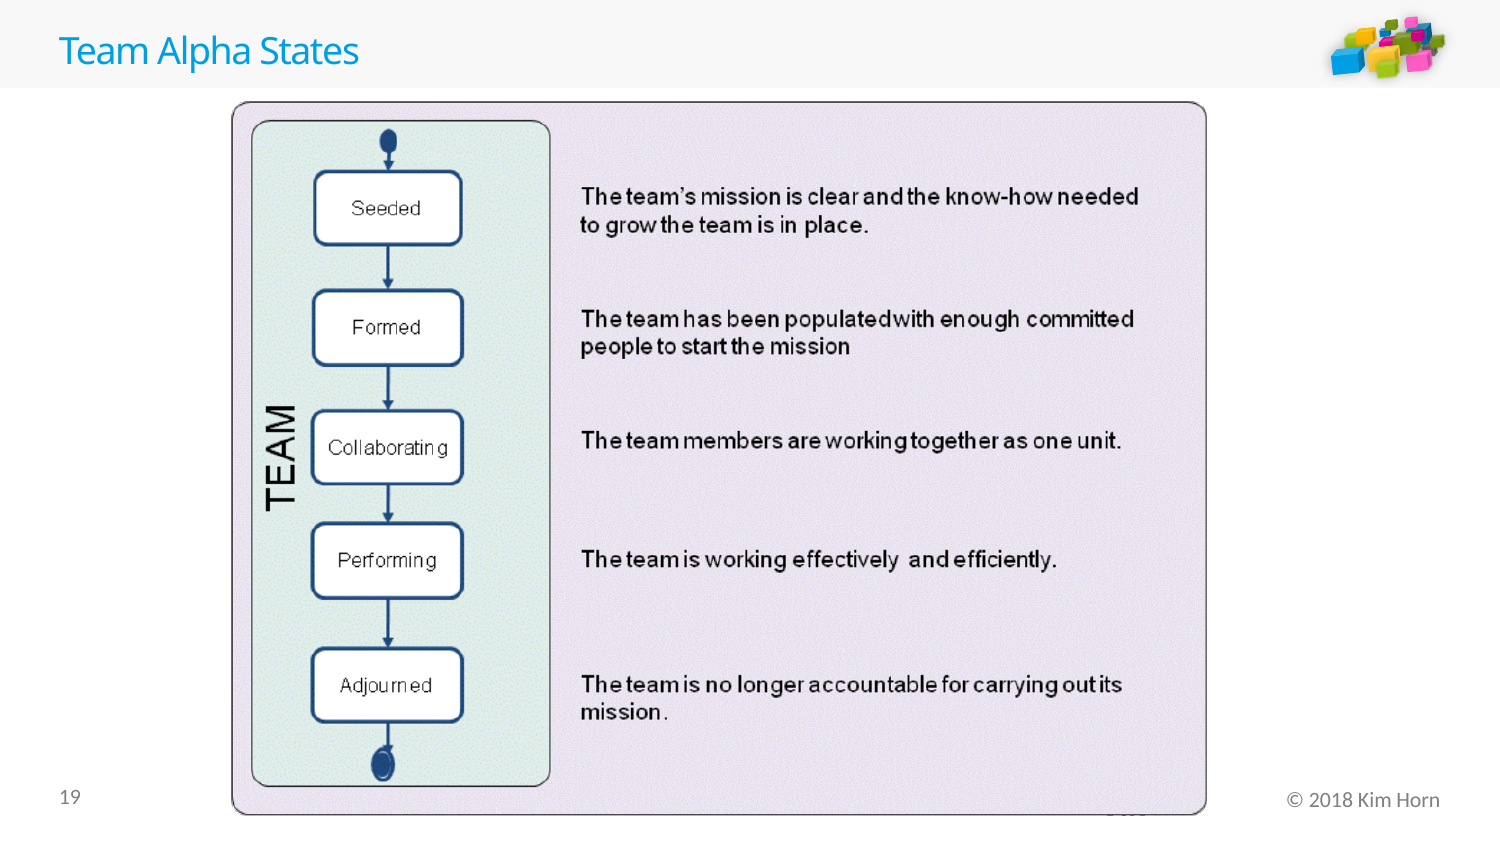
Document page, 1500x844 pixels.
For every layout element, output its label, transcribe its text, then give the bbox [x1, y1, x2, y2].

title Team Alpha States [58, 31, 1267, 73]
picture [217, 98, 1214, 817]
